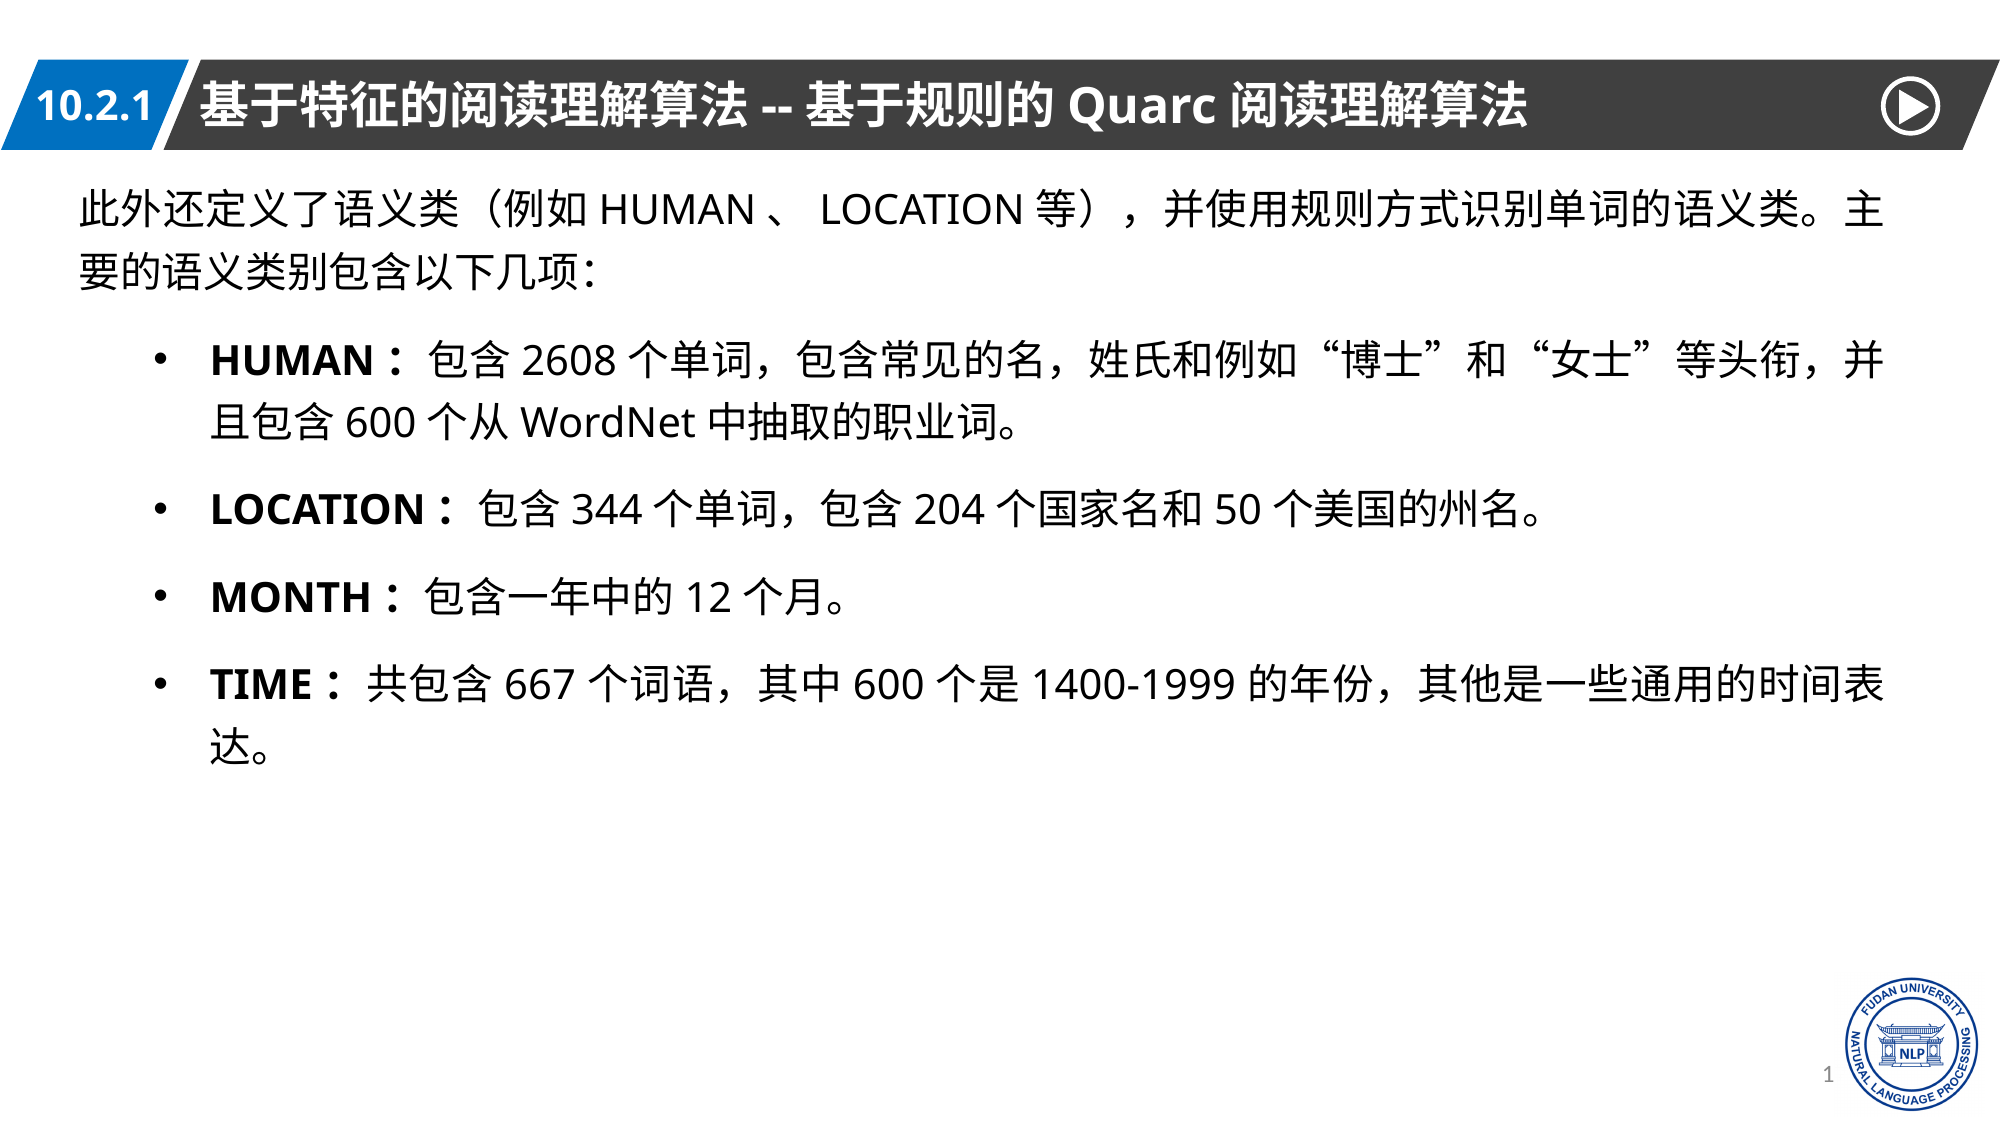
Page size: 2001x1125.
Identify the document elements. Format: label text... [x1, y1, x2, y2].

text_box [163, 59, 2000, 150]
text_box [1, 121, 158, 150]
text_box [1883, 78, 1939, 134]
text_box 基于特征的阅读理解算法--基于规则的Quarc阅读理解算法 [184, 66, 1545, 142]
text_box 此外还定义了语义类（例如HUMAN、LOCATION等），并使用规则方式识别单词的语义类。主要的语义类别包含以下几项： HUMAN：包含2608个单词，包含常见的名，姓氏和例如“博士”和“女士”等头衔，并且包含600个从WordNet中抽取的职业词。 LOCATION：包含344个单词，包含204个国家名和50个美国的州名。 MONTH：包含一年中的12个月。 TIME：共包含667个词语，其中600个是1400-1999的年份，其他是一些通用的时间表达。 [63, 163, 1900, 778]
picture [1834, 972, 1985, 1117]
text_box [33, 59, 189, 89]
slide_number 17 [1412, 1042, 1863, 1103]
text_box 10.2.1 [13, 71, 177, 136]
